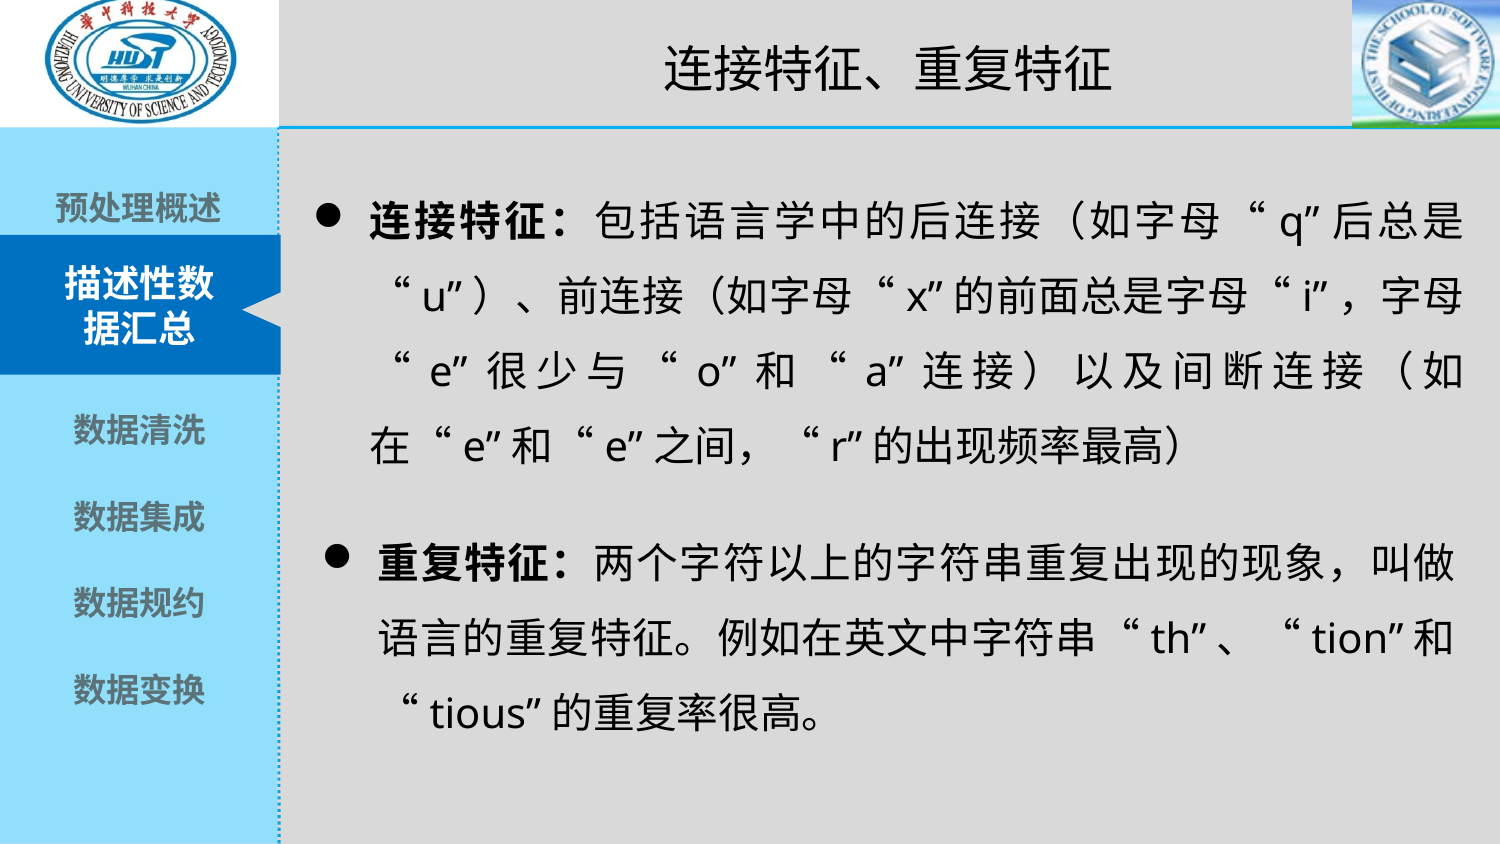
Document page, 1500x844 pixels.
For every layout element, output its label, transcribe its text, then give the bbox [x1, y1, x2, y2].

picture [1352, 0, 1500, 127]
text_box 连接特征：包括语言学中的后连接（如字母“q”后总是“u”）、前连接（如字母“x”的前面总是字母“i”，字母“e”很少与“o”和“a”连接）以及间断连接（如在“e”和“e”之间，“r”的出现频率最高） [298, 162, 1480, 478]
picture [38, 0, 243, 127]
text_box 重复特征：两个字符以上的字符串重复出现的现象，叫做语言的重复特征。例如在英文中字符串“th”、“tion”和“tious”的重复率很高。 [306, 504, 1471, 745]
